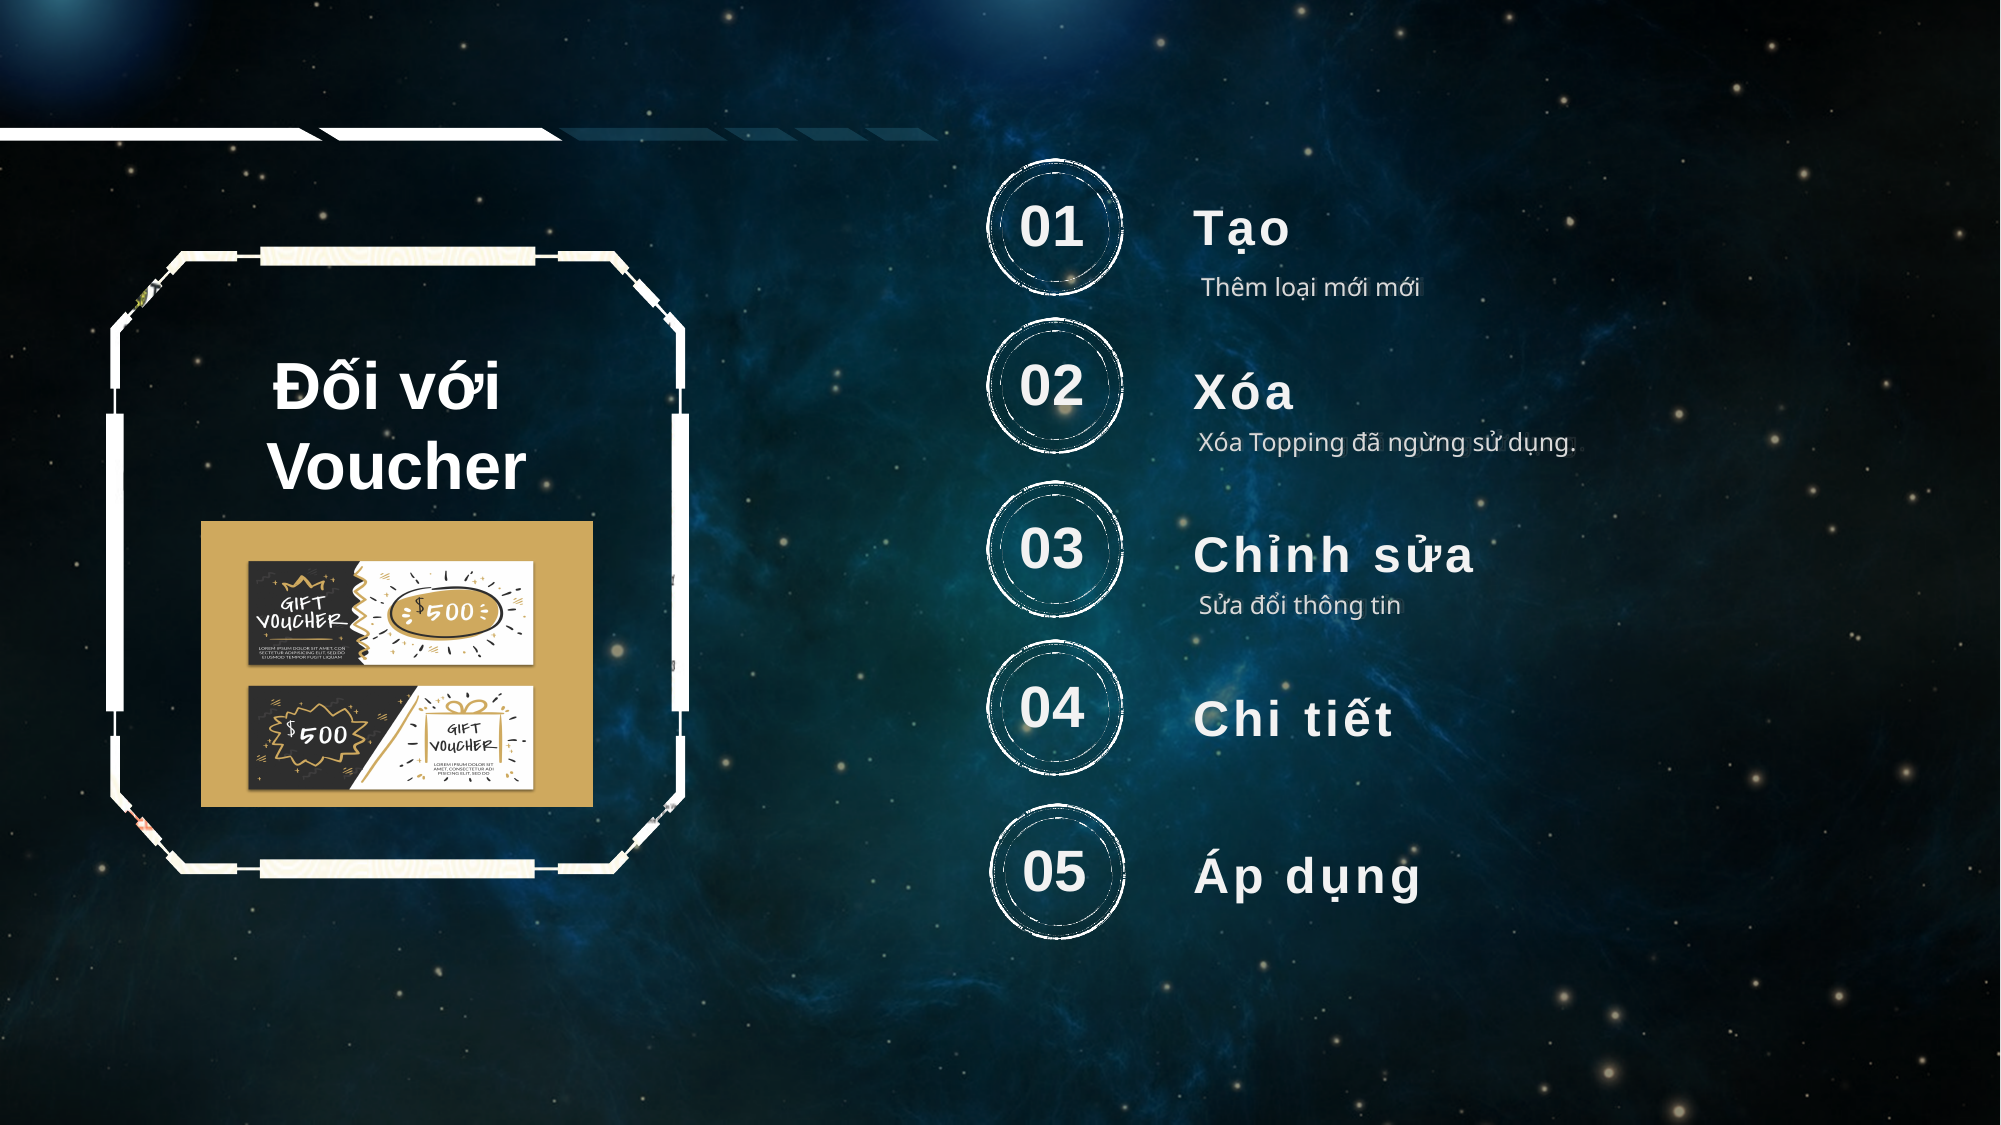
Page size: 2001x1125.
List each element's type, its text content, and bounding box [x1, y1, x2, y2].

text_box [986, 158, 1124, 296]
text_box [986, 317, 1124, 454]
text_box Xóa Topping đã ngừng sử dụng. [1184, 419, 1824, 464]
text_box [106, 246, 689, 879]
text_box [986, 639, 1124, 776]
text_box Xóa [1178, 336, 1849, 442]
text_box Áp dụng [1178, 821, 1849, 926]
text_box Chi tiết [1178, 664, 1896, 770]
text_box Thêm loại mới mới [1186, 264, 1826, 310]
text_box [986, 480, 1124, 618]
text_box Tạo [1178, 172, 1734, 278]
text_box Đối với Voucher [154, 335, 640, 511]
text_box Sửa đổi thông tin [1184, 581, 1824, 627]
picture [0, 0, 2001, 1125]
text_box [989, 803, 1126, 940]
text_box Chỉnh sửa [1178, 500, 1834, 606]
